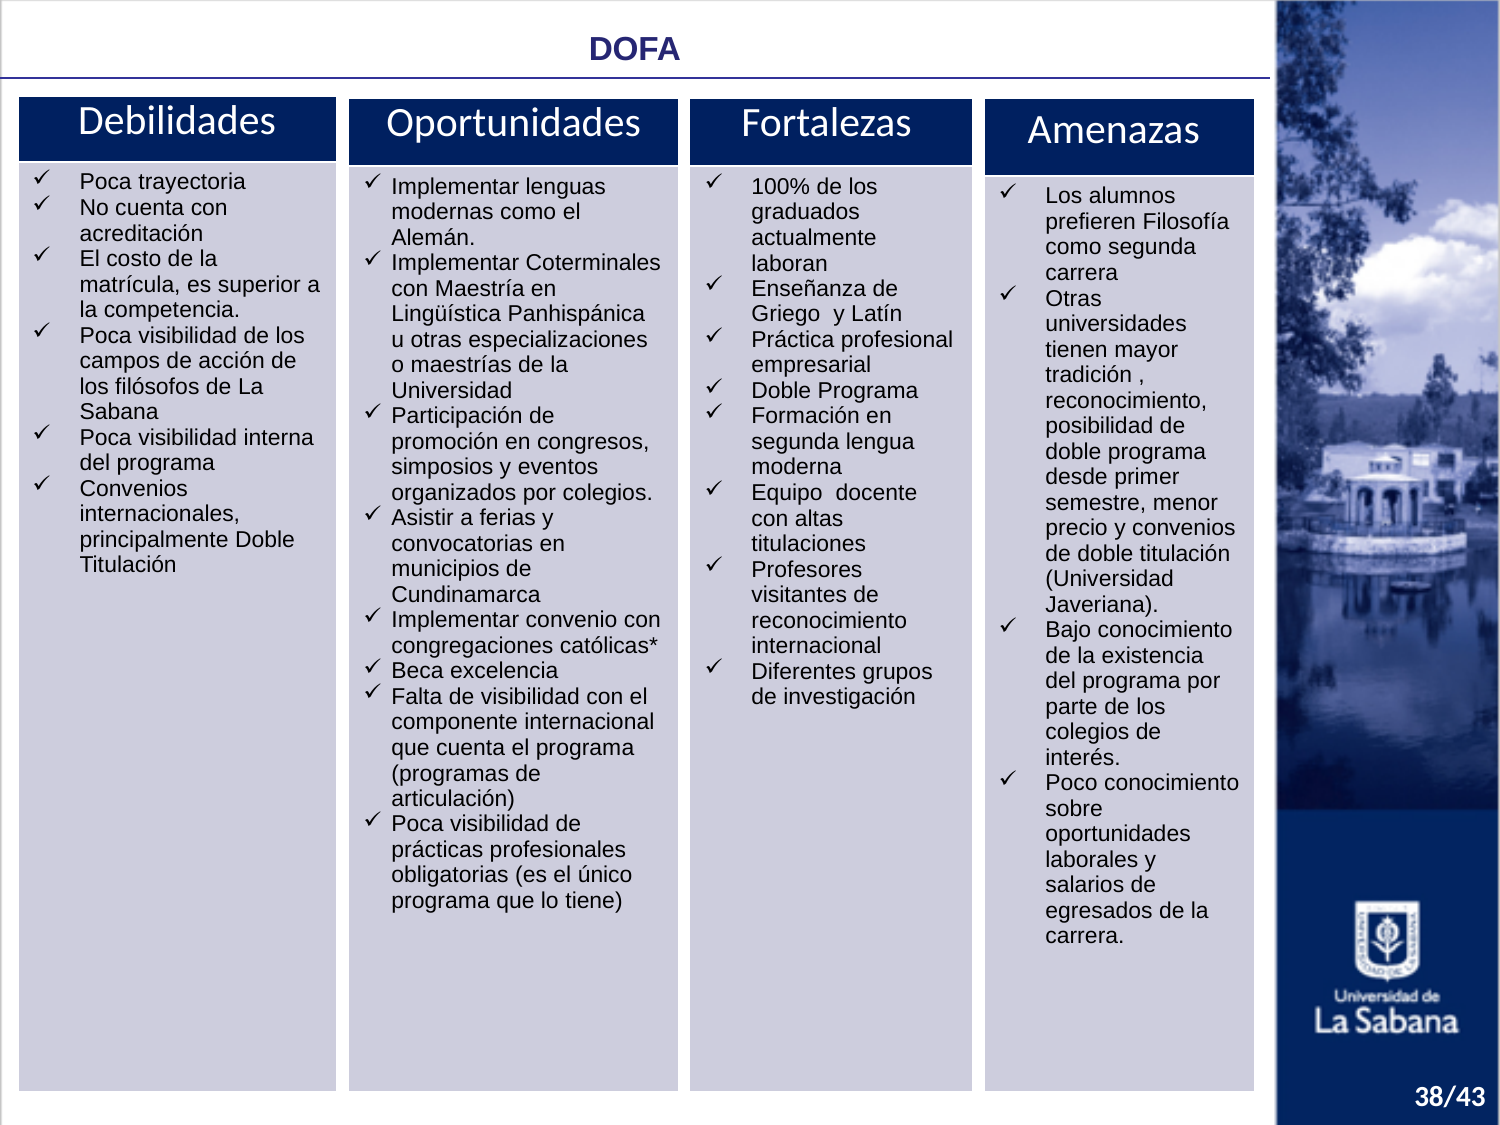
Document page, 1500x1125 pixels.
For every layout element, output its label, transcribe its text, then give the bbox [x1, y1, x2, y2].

text_box 38/43 [1399, 1070, 1500, 1120]
table_cell Poca trayectoria No cuenta con acreditación El costo de la matrícula, es superior a la competencia. Poca visibilidad de los campos de acción de los filósofos de La Sabana Poca visibilidad interna del programa Convenios internacionales, principalmente Doble Titulación [19, 163, 336, 1091]
picture [0, 0, 1500, 1125]
table_cell 100% de los graduados actualmente laboran Enseñanza de Griego y Latín Práctica profesional empresarial Doble Programa Formación en segunda lengua moderna Equipo docente con altas titulaciones Profesores visitantes de reconocimiento internacional Diferentes grupos de investigación [690, 167, 972, 1091]
table_header Debilidades [19, 97, 336, 161]
table_cell Implementar lenguas modernas como el Alemán. Implementar Coterminales con Maestría en Lingüística Panhispánica u otras especializaciones o maestrías de la Universidad Participación de promoción en congresos, simposios y eventos organizados por colegios. Asistir a ferias y convocatorias en municipios de Cundinamarca Implementar convenio con congregaciones católicas* Beca excelencia Falta de visibilidad con el componente internacional que cuenta el programa (programas de articulación) Poca visibilidad de prácticas profesionales obligatorias (es el único programa que lo tiene) [349, 167, 678, 1091]
table_header Amenazas [985, 99, 1254, 175]
table_header Fortalezas [690, 99, 972, 165]
text_box DOFA [0, 20, 1310, 208]
table_header Oportunidades [349, 99, 678, 165]
table_cell Los alumnos prefieren Filosofía como segunda carrera Otras universidades tienen mayor tradición , reconocimiento, posibilidad de doble programa desde primer semestre, menor precio y convenios de doble titulación (Universidad Javeriana). Bajo conocimiento de la existencia del programa por parte de los colegios de interés. Poco conocimiento sobre oportunidades laborales y salarios de egresados de la carrera. [985, 177, 1254, 1091]
